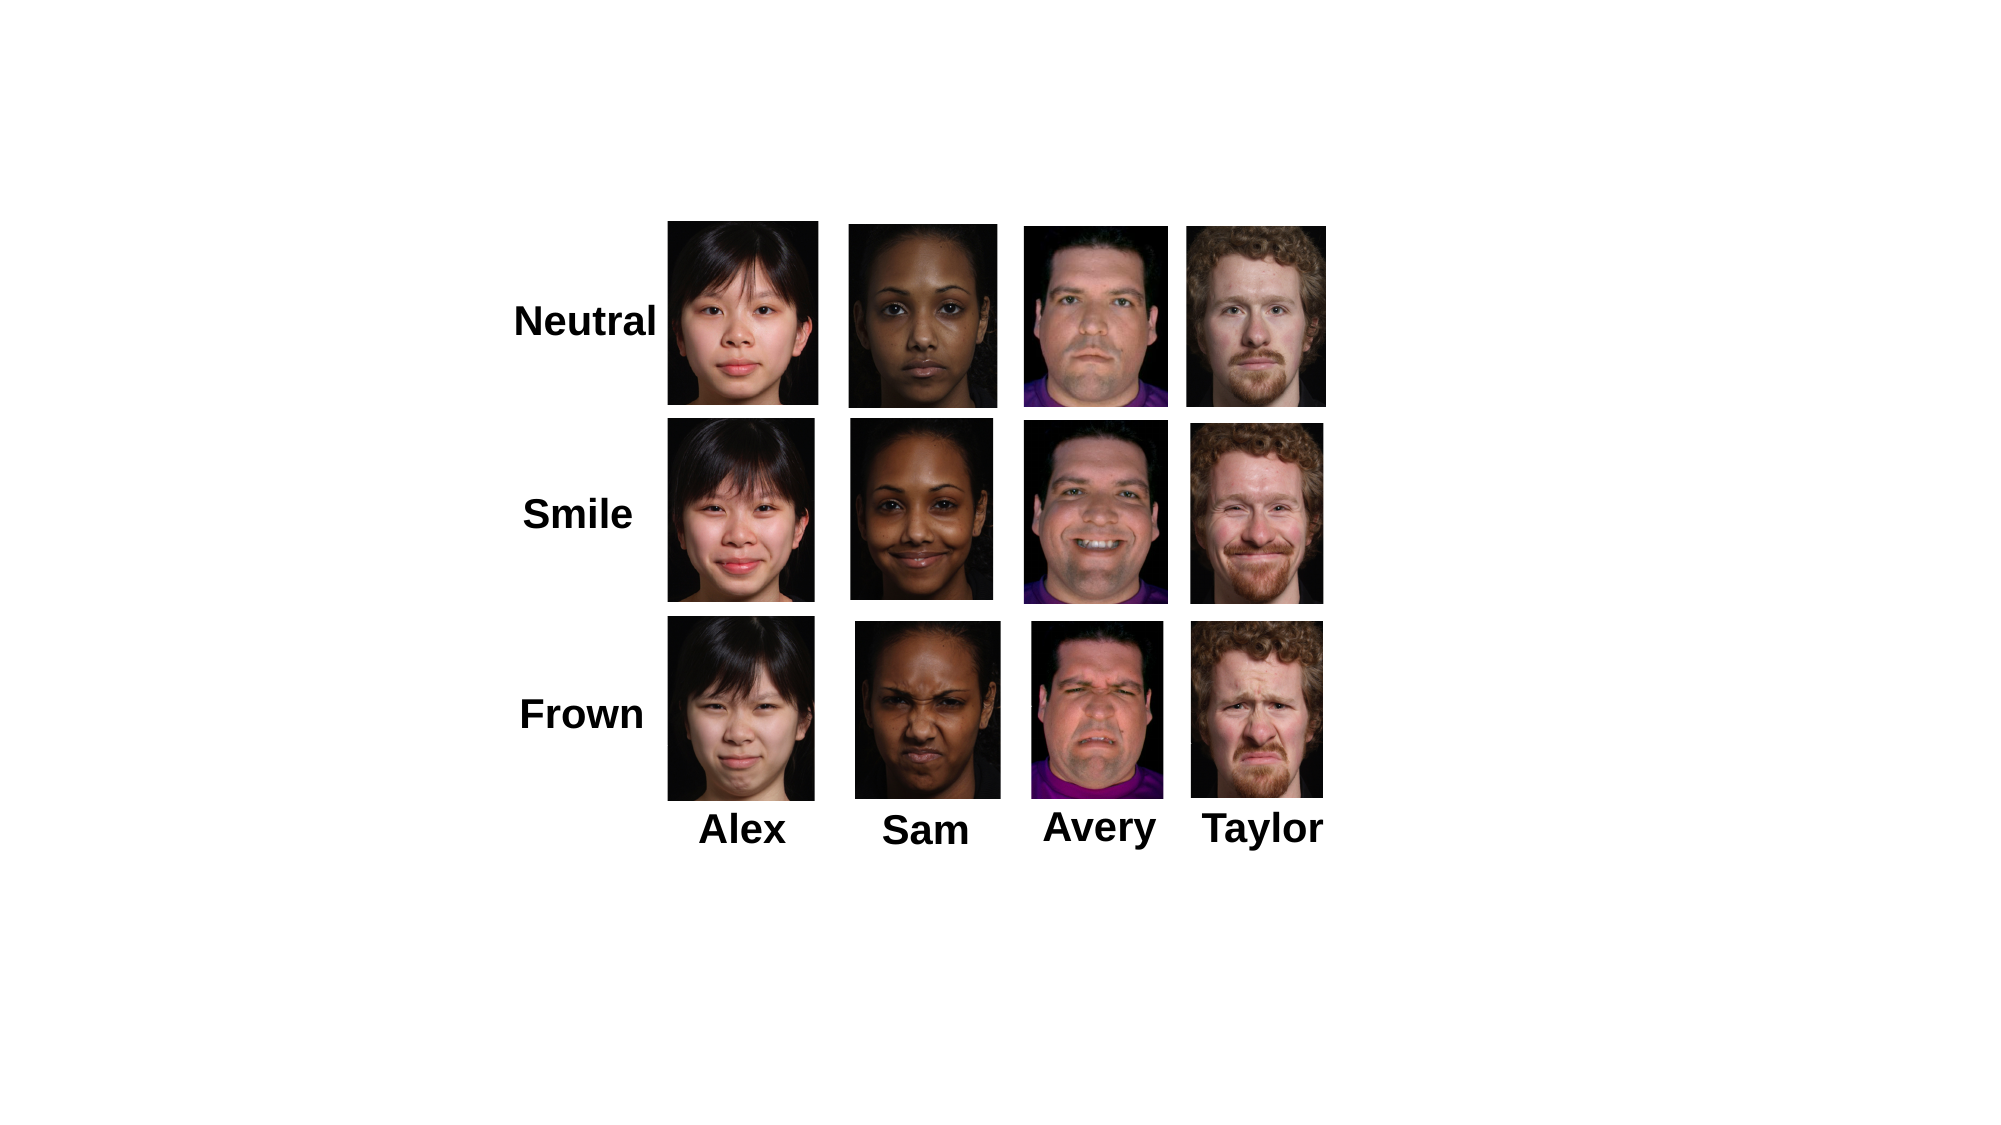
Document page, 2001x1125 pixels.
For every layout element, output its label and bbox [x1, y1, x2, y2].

text_box [498, 221, 1340, 862]
